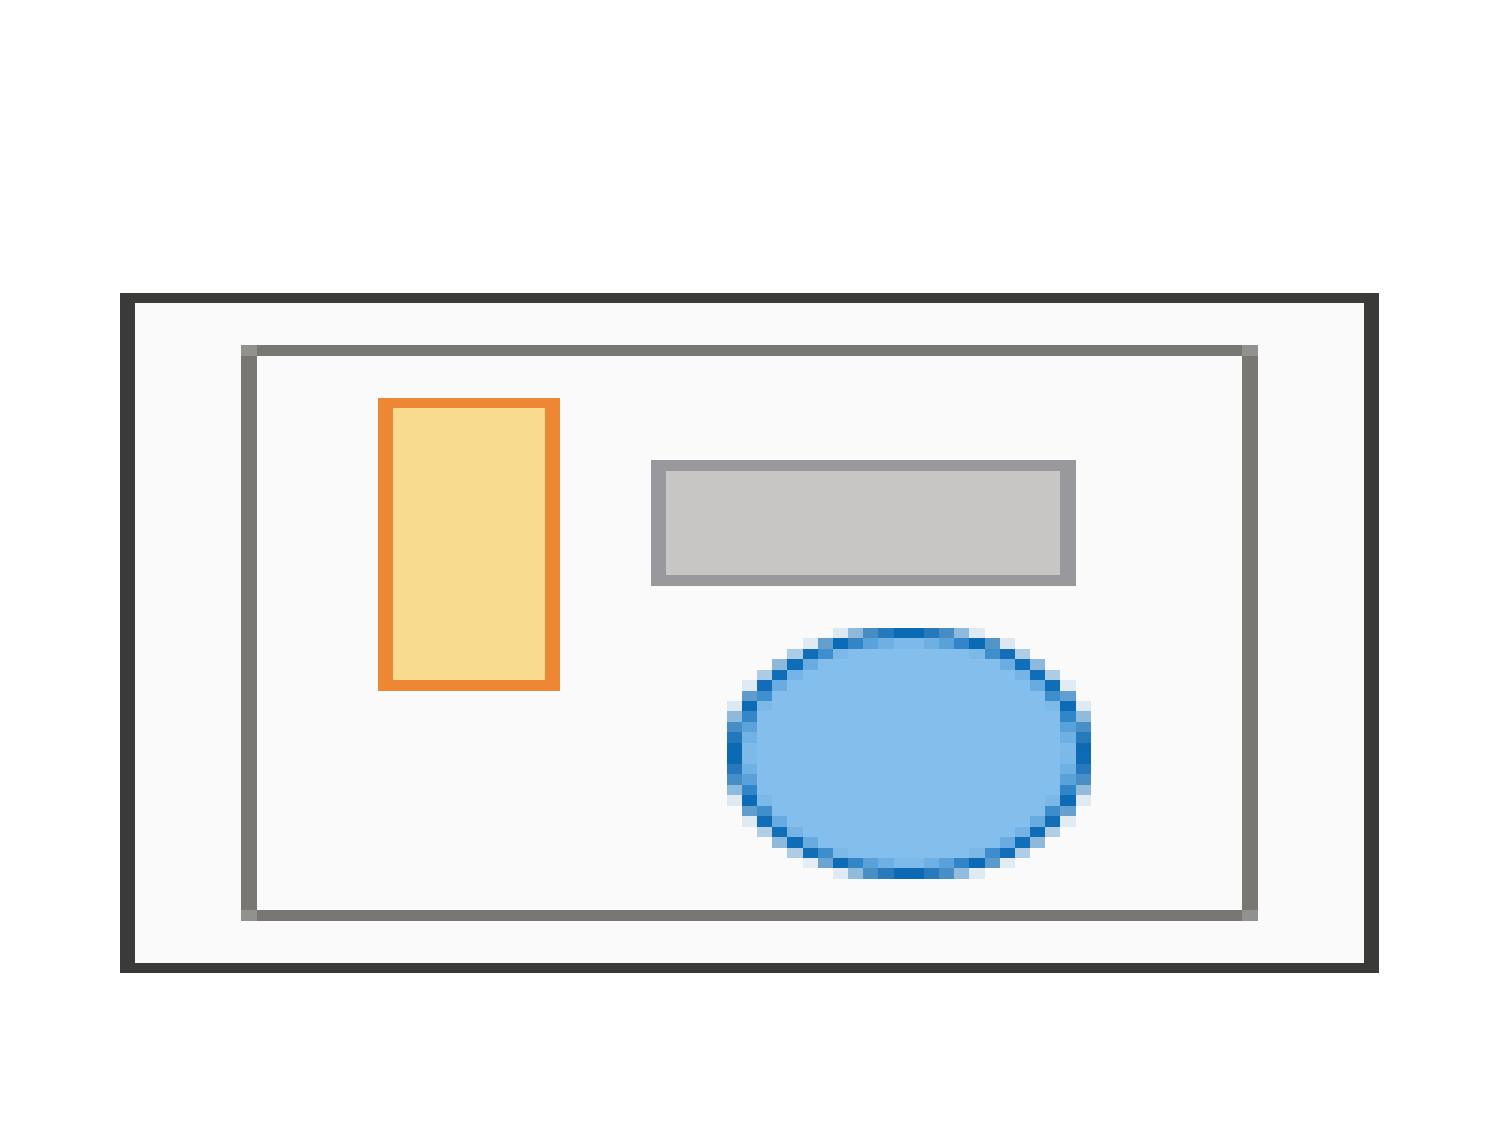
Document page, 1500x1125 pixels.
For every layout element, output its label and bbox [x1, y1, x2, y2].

picture [74, 262, 1425, 1005]
